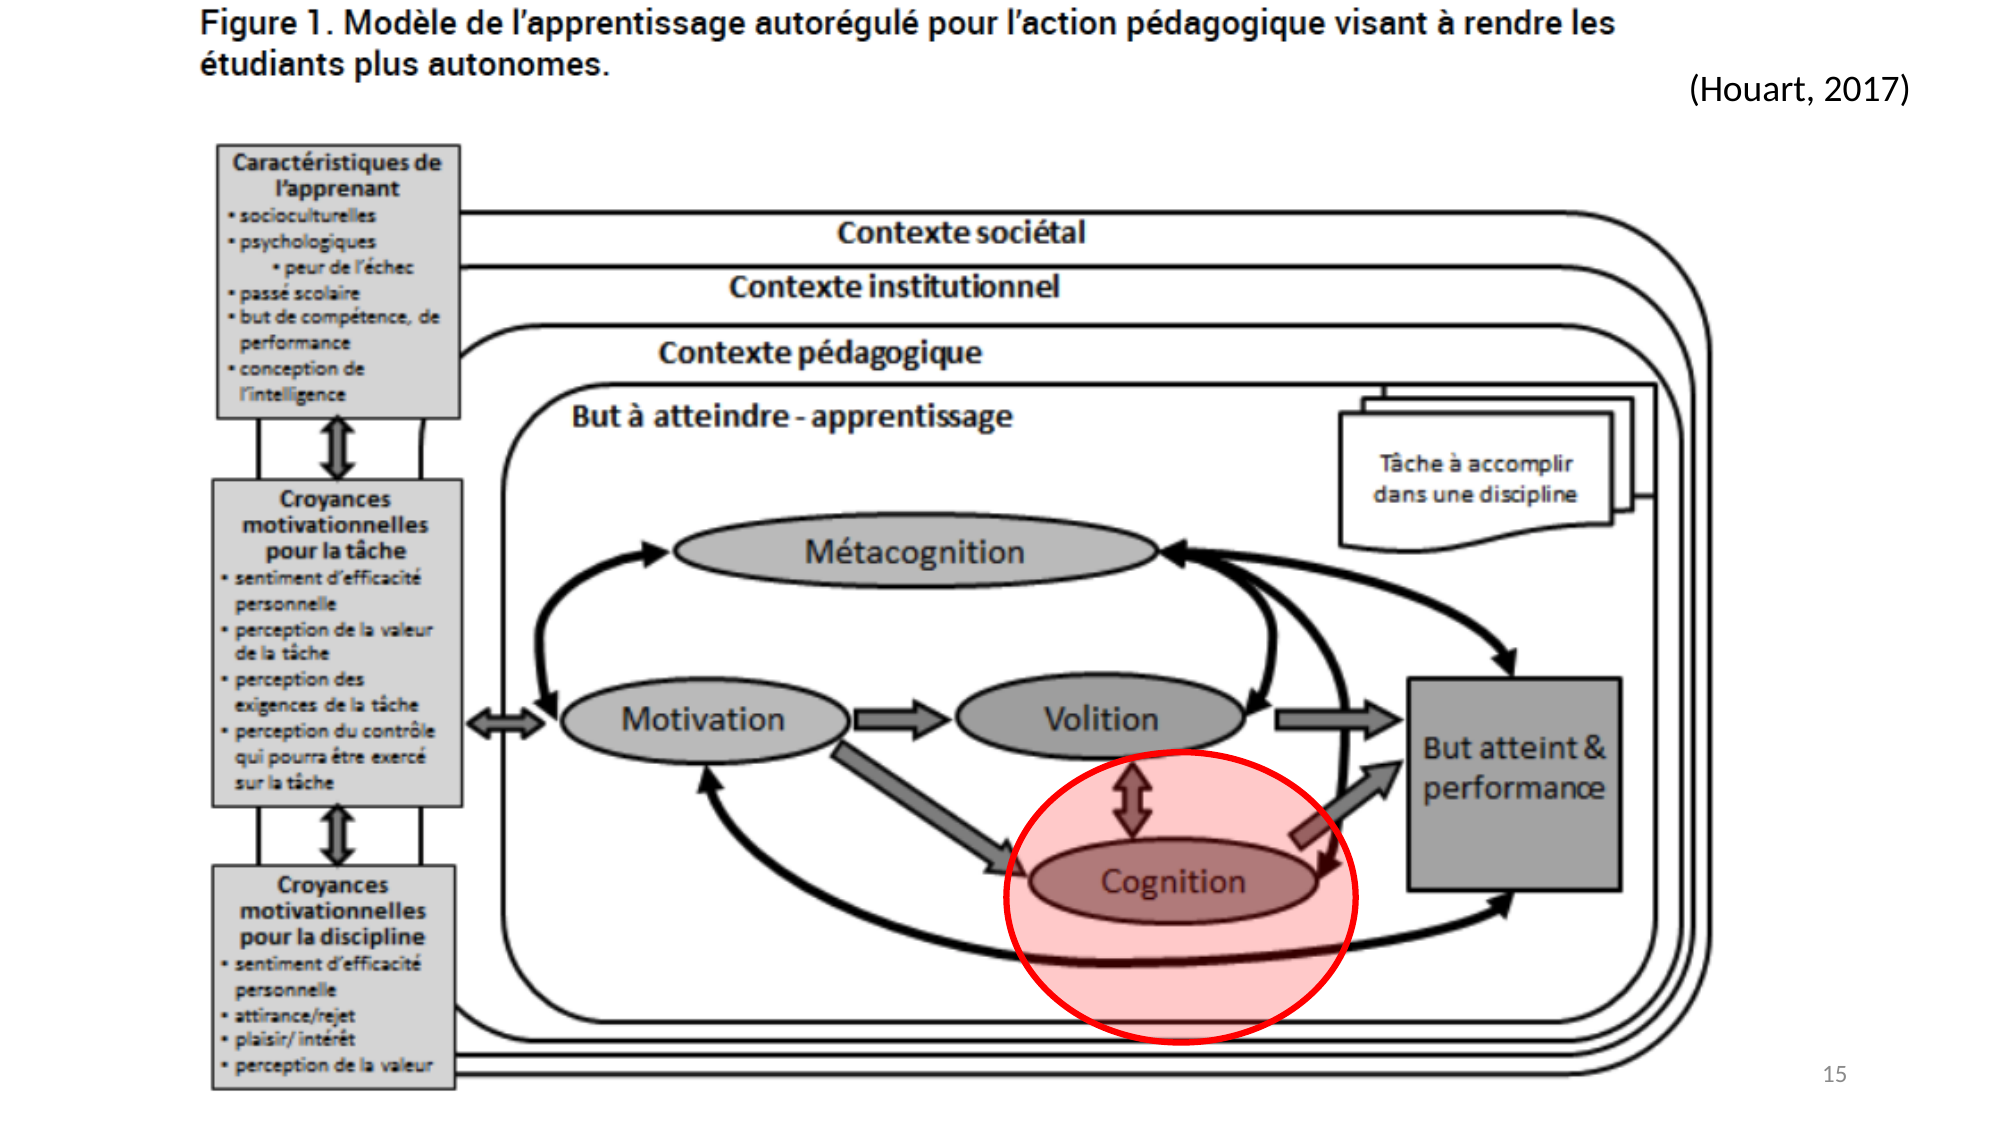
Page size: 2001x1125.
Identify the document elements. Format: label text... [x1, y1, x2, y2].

text_box 14 [1779, 1042, 1863, 1103]
picture [171, 0, 1776, 1125]
text_box (Houart, 2017) [1779, 56, 1927, 117]
